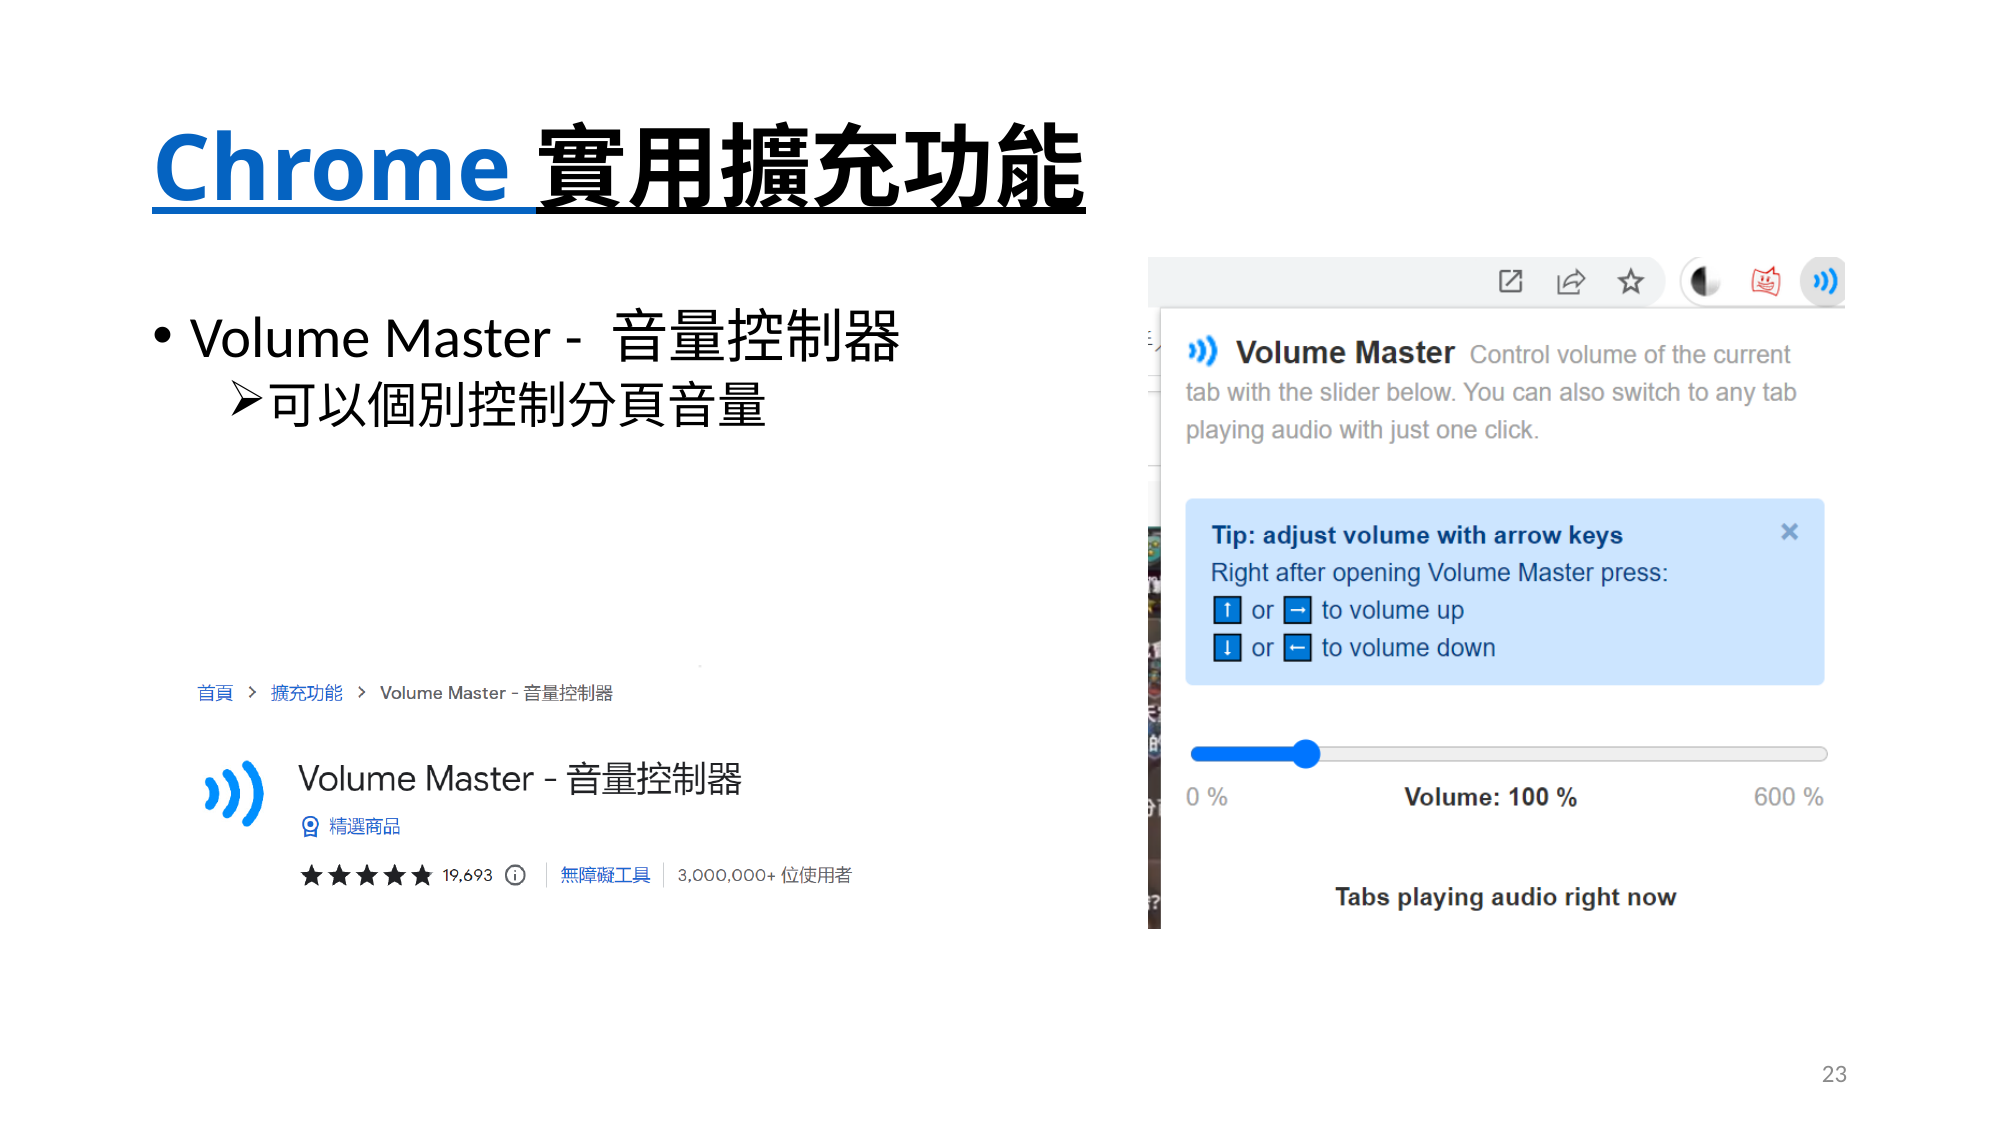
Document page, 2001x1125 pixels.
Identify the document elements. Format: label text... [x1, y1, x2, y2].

title Chrome 實用擴充功能 [137, 59, 1863, 278]
picture [137, 665, 991, 929]
list Volume Master - 音量控制器 可以個別控制分頁音量 [137, 299, 1863, 1014]
picture [1148, 257, 1845, 929]
slide_number 23 [1412, 1042, 1863, 1103]
